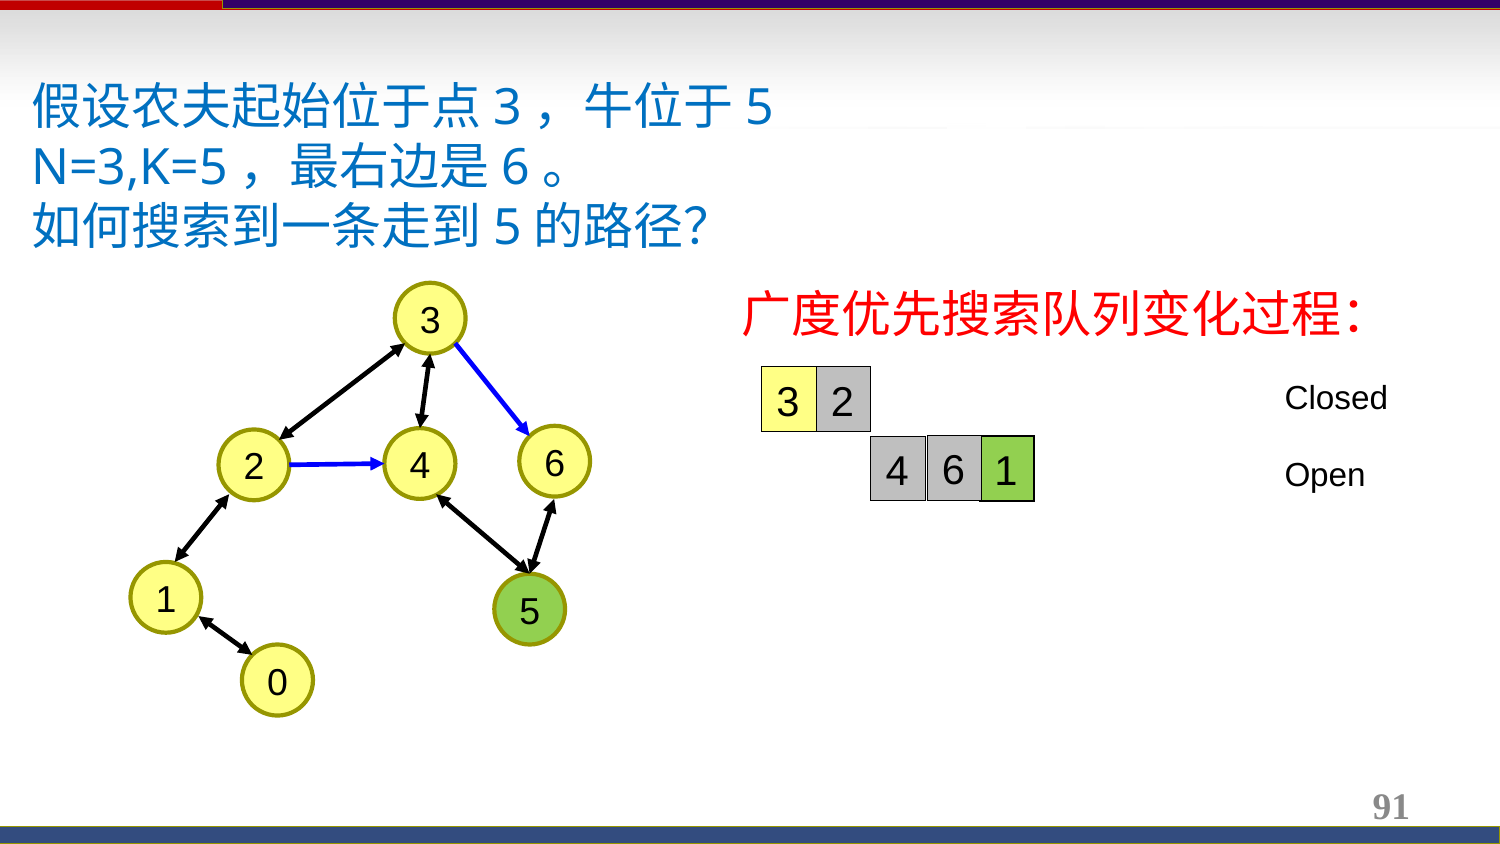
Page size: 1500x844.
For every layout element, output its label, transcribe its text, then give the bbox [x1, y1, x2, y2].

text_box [174, 494, 230, 563]
text_box Closed [1269, 368, 1431, 424]
text_box 0 [239, 642, 316, 718]
text_box 广度优先搜索队列变化过程： [726, 274, 1468, 350]
text_box 5 [492, 581, 568, 647]
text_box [198, 615, 253, 656]
text_box 假设农夫起始位于点3，牛位于5 N=3,K=5，最右边是6。 如何搜索到一条走到5的路径？ [16, 67, 789, 263]
text_box 3 [761, 366, 817, 432]
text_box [419, 353, 431, 429]
text_box 4 [870, 436, 926, 501]
text_box 2 [216, 427, 292, 503]
text_box 3 [392, 280, 468, 356]
text_box Open [1269, 446, 1431, 501]
text_box 6 [517, 423, 593, 499]
text_box 4 [382, 426, 458, 501]
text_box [529, 498, 555, 574]
picture [0, 10, 1500, 129]
text_box 1 [128, 559, 204, 635]
text_box 2 [817, 366, 871, 432]
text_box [455, 342, 530, 437]
text_box 6 [927, 435, 982, 501]
text_box 1 [982, 436, 1034, 501]
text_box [278, 342, 406, 440]
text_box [435, 494, 530, 574]
